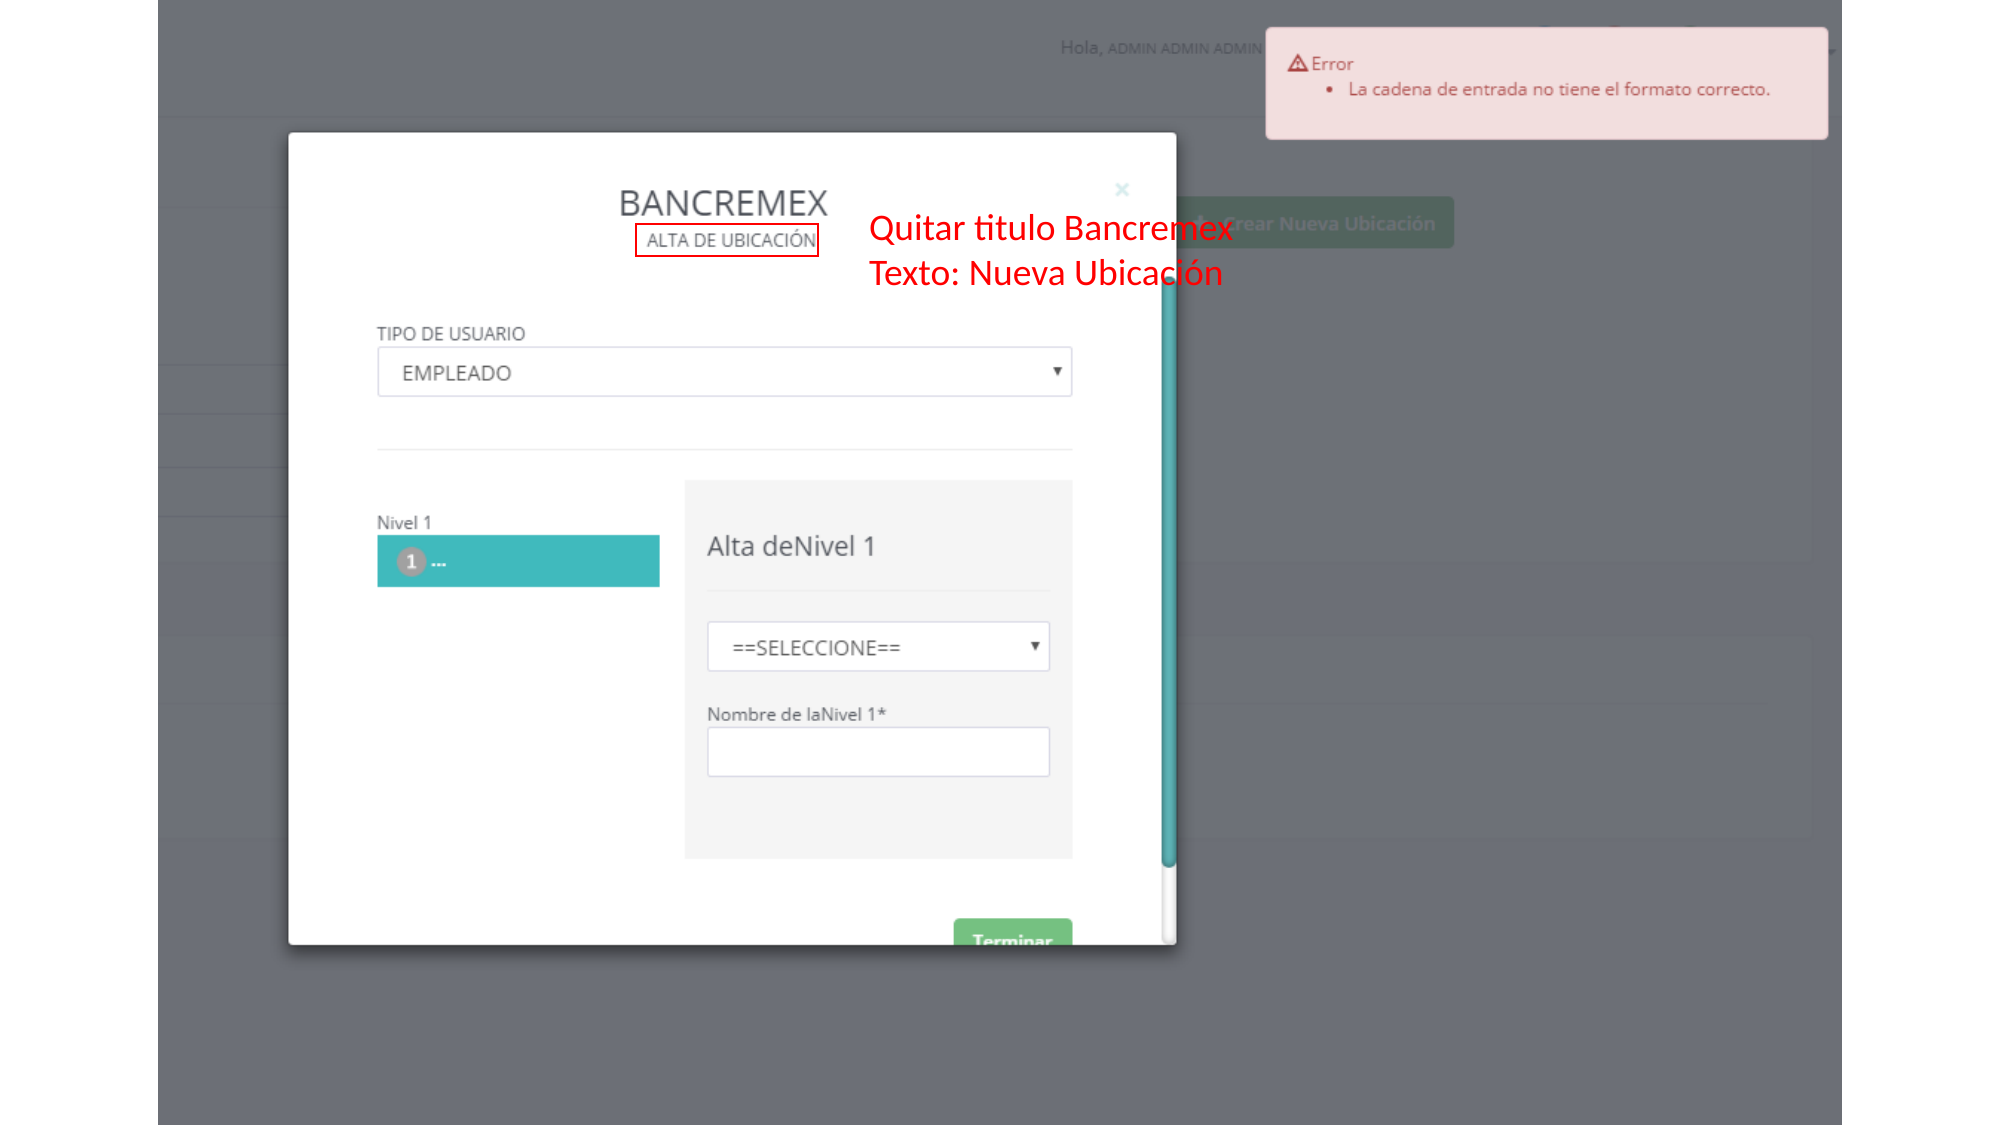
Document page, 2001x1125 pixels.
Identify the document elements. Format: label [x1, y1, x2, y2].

picture [158, 0, 1842, 1125]
